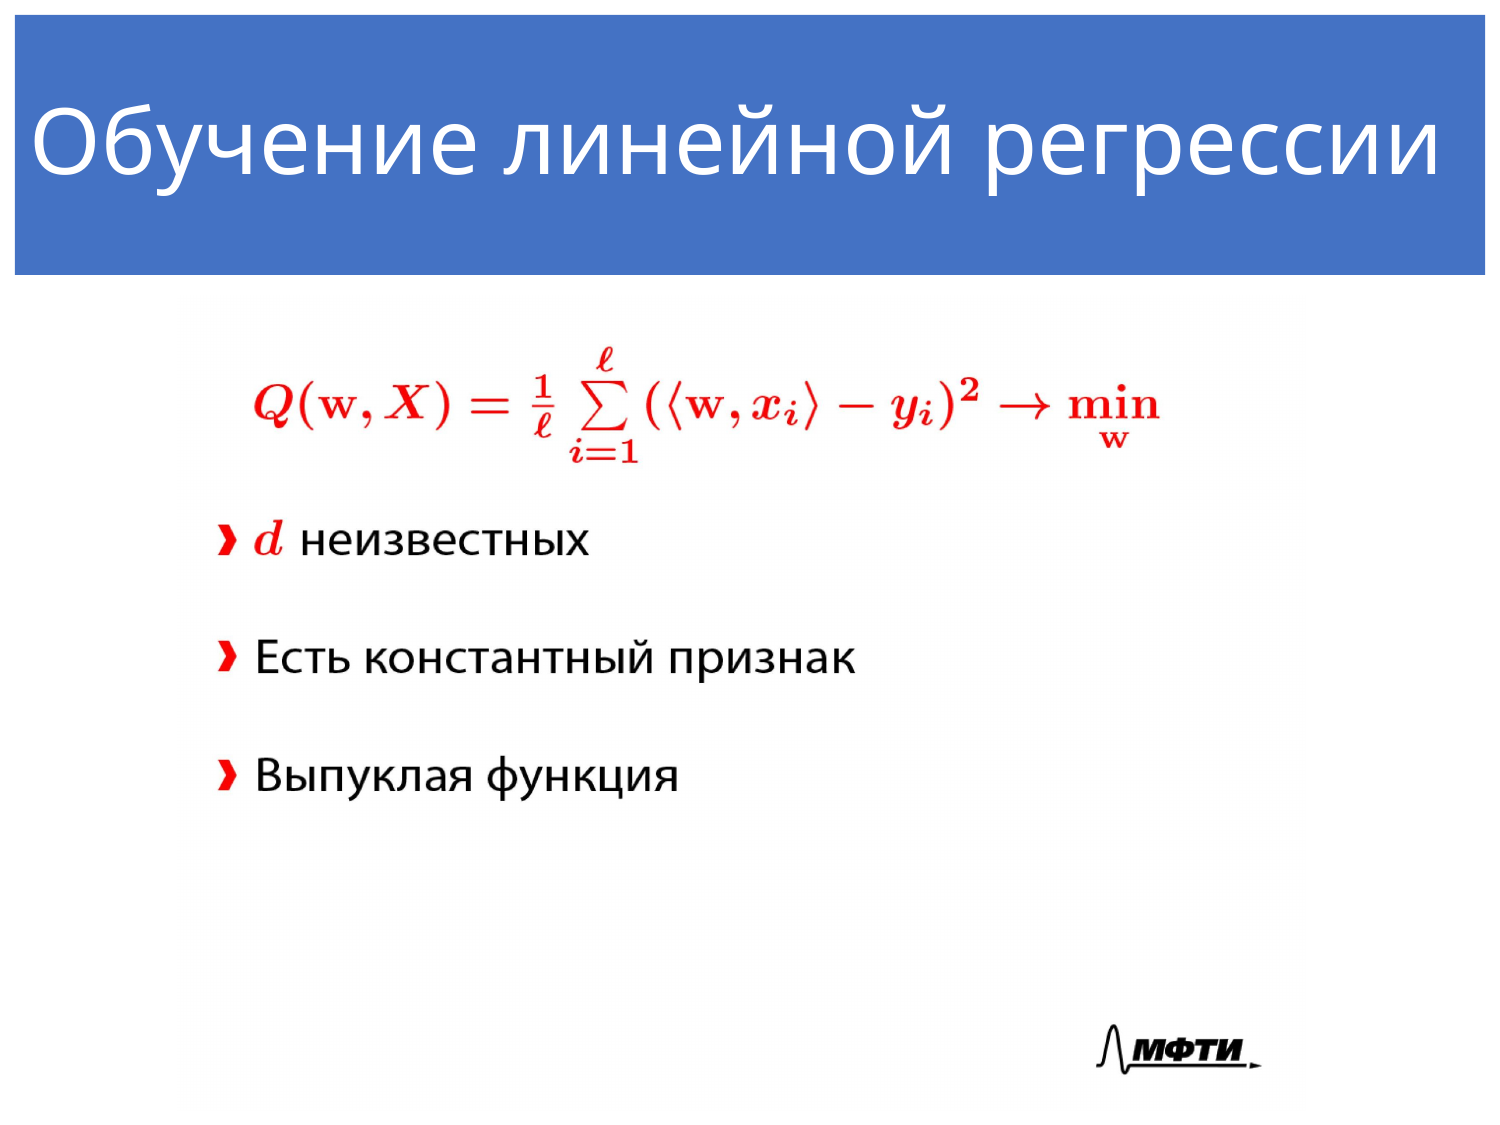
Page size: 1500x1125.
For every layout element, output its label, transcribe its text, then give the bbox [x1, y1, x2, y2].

picture [177, 295, 1306, 1111]
title Обучение линейной регрессии [14, 14, 1486, 275]
